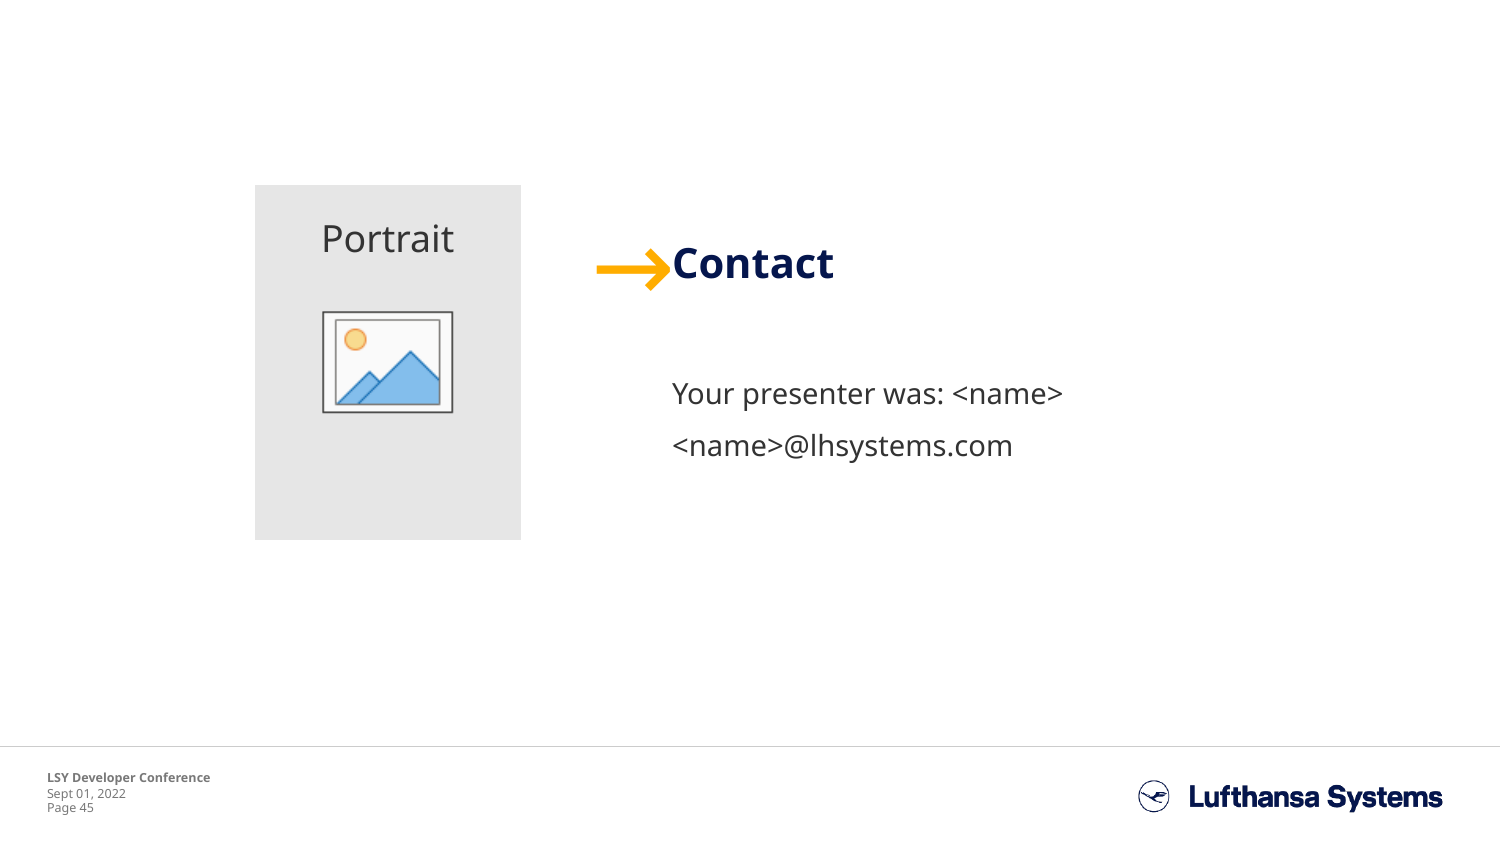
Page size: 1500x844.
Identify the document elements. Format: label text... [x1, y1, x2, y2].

picture [254, 185, 521, 540]
footer LSY Developer Conference [47, 770, 402, 786]
slide_number Page 45 [47, 801, 103, 817]
picture [1136, 778, 1443, 813]
list Your presenter was: <name> <name>@lhsystems.com [672, 357, 1283, 540]
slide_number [47, 786, 402, 801]
